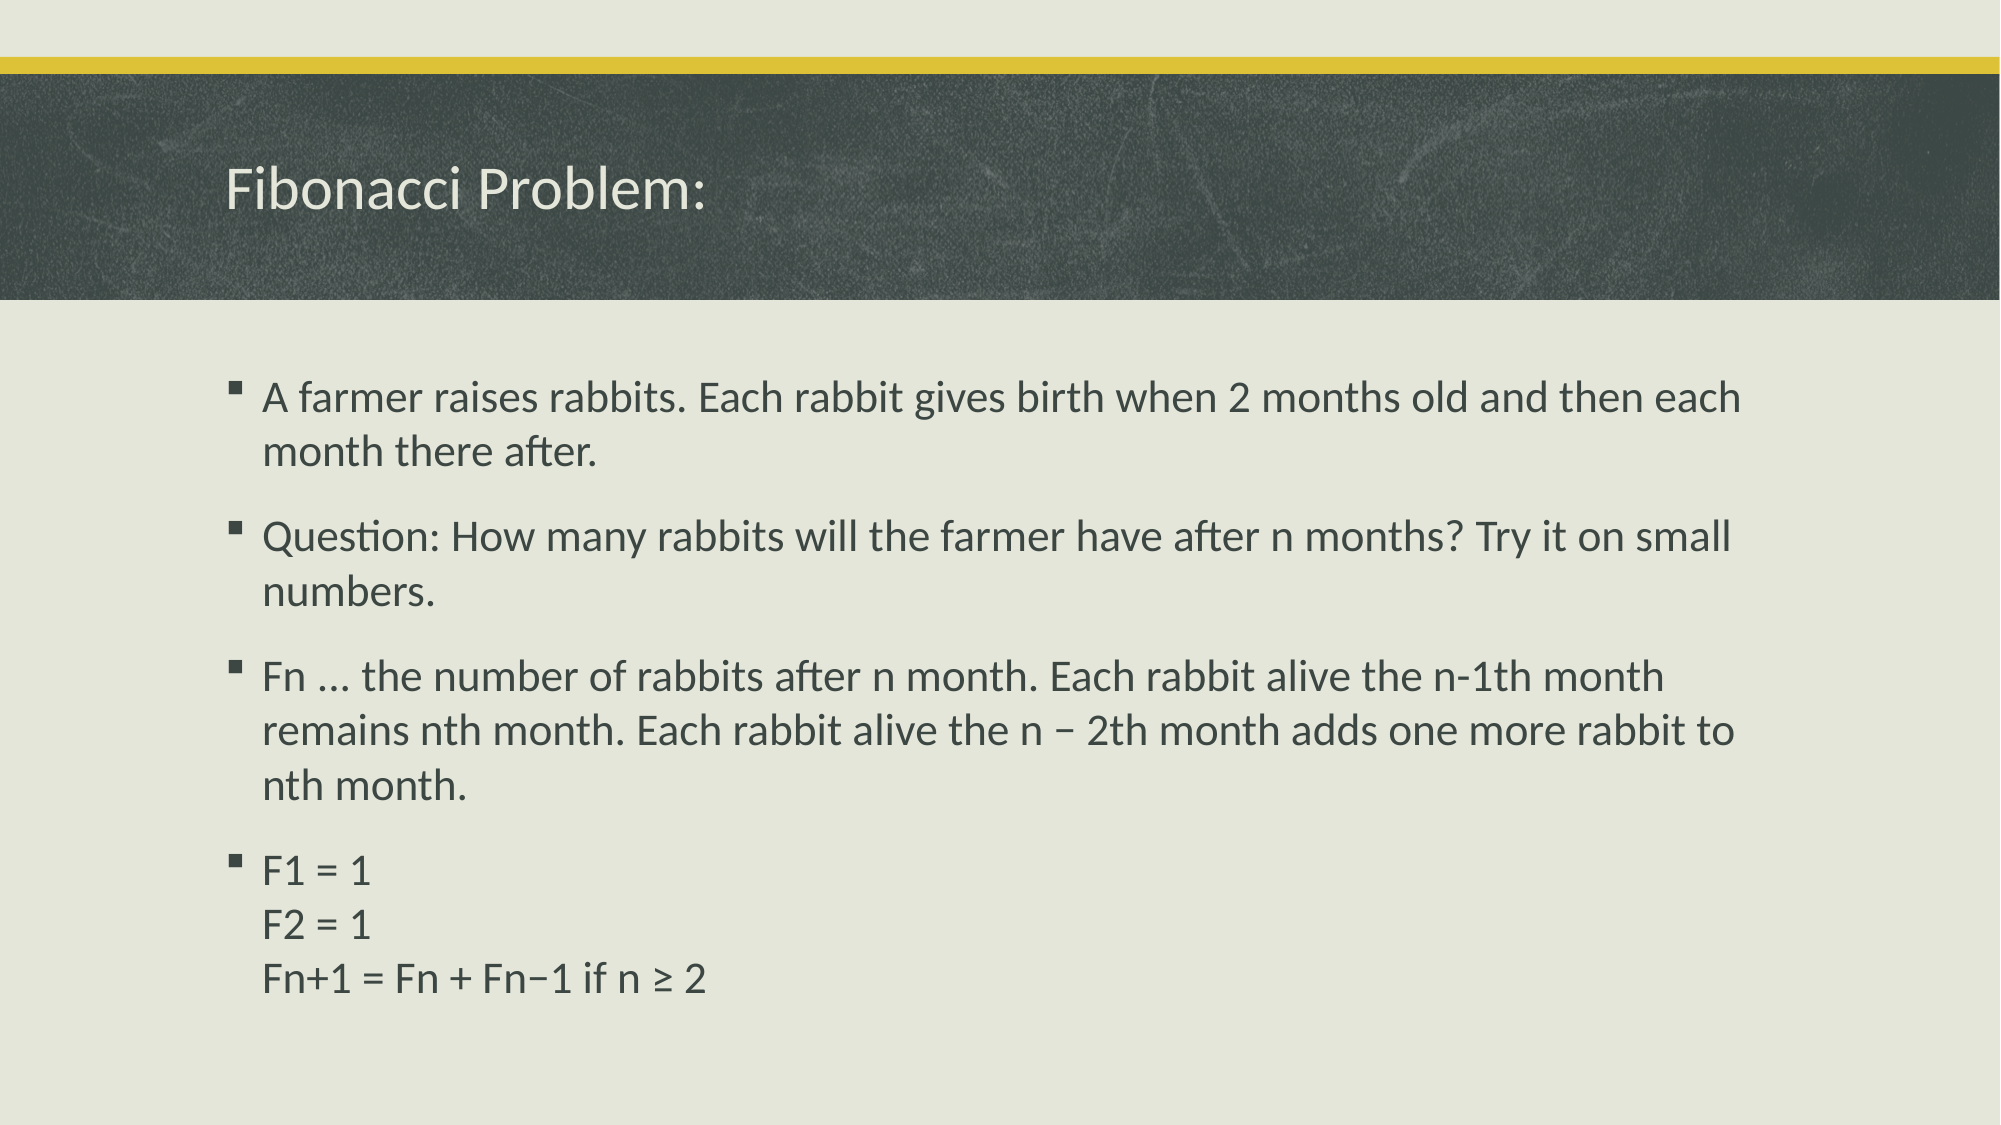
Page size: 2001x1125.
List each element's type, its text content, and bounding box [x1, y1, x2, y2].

title Fibonacci Problem: [210, 76, 1790, 300]
text_box [500, 441, 1500, 546]
list A farmer raises rabbits. Each rabbit gives birth when 2 months old and then each month there after. Question: How many rabbits will the farmer have after n months? Try it on small numbers. Fn ... the number of rabbits after n month. Each rabbit alive the n-1th month remains nth month. Each rabbit alive the n − 2th month adds one more rabbit to nth month. F1 = 1 F2 = 1 Fn+1 = Fn + Fn−1 if n ≥ 2 [210, 359, 1790, 1014]
picture [0, 74, 2000, 300]
